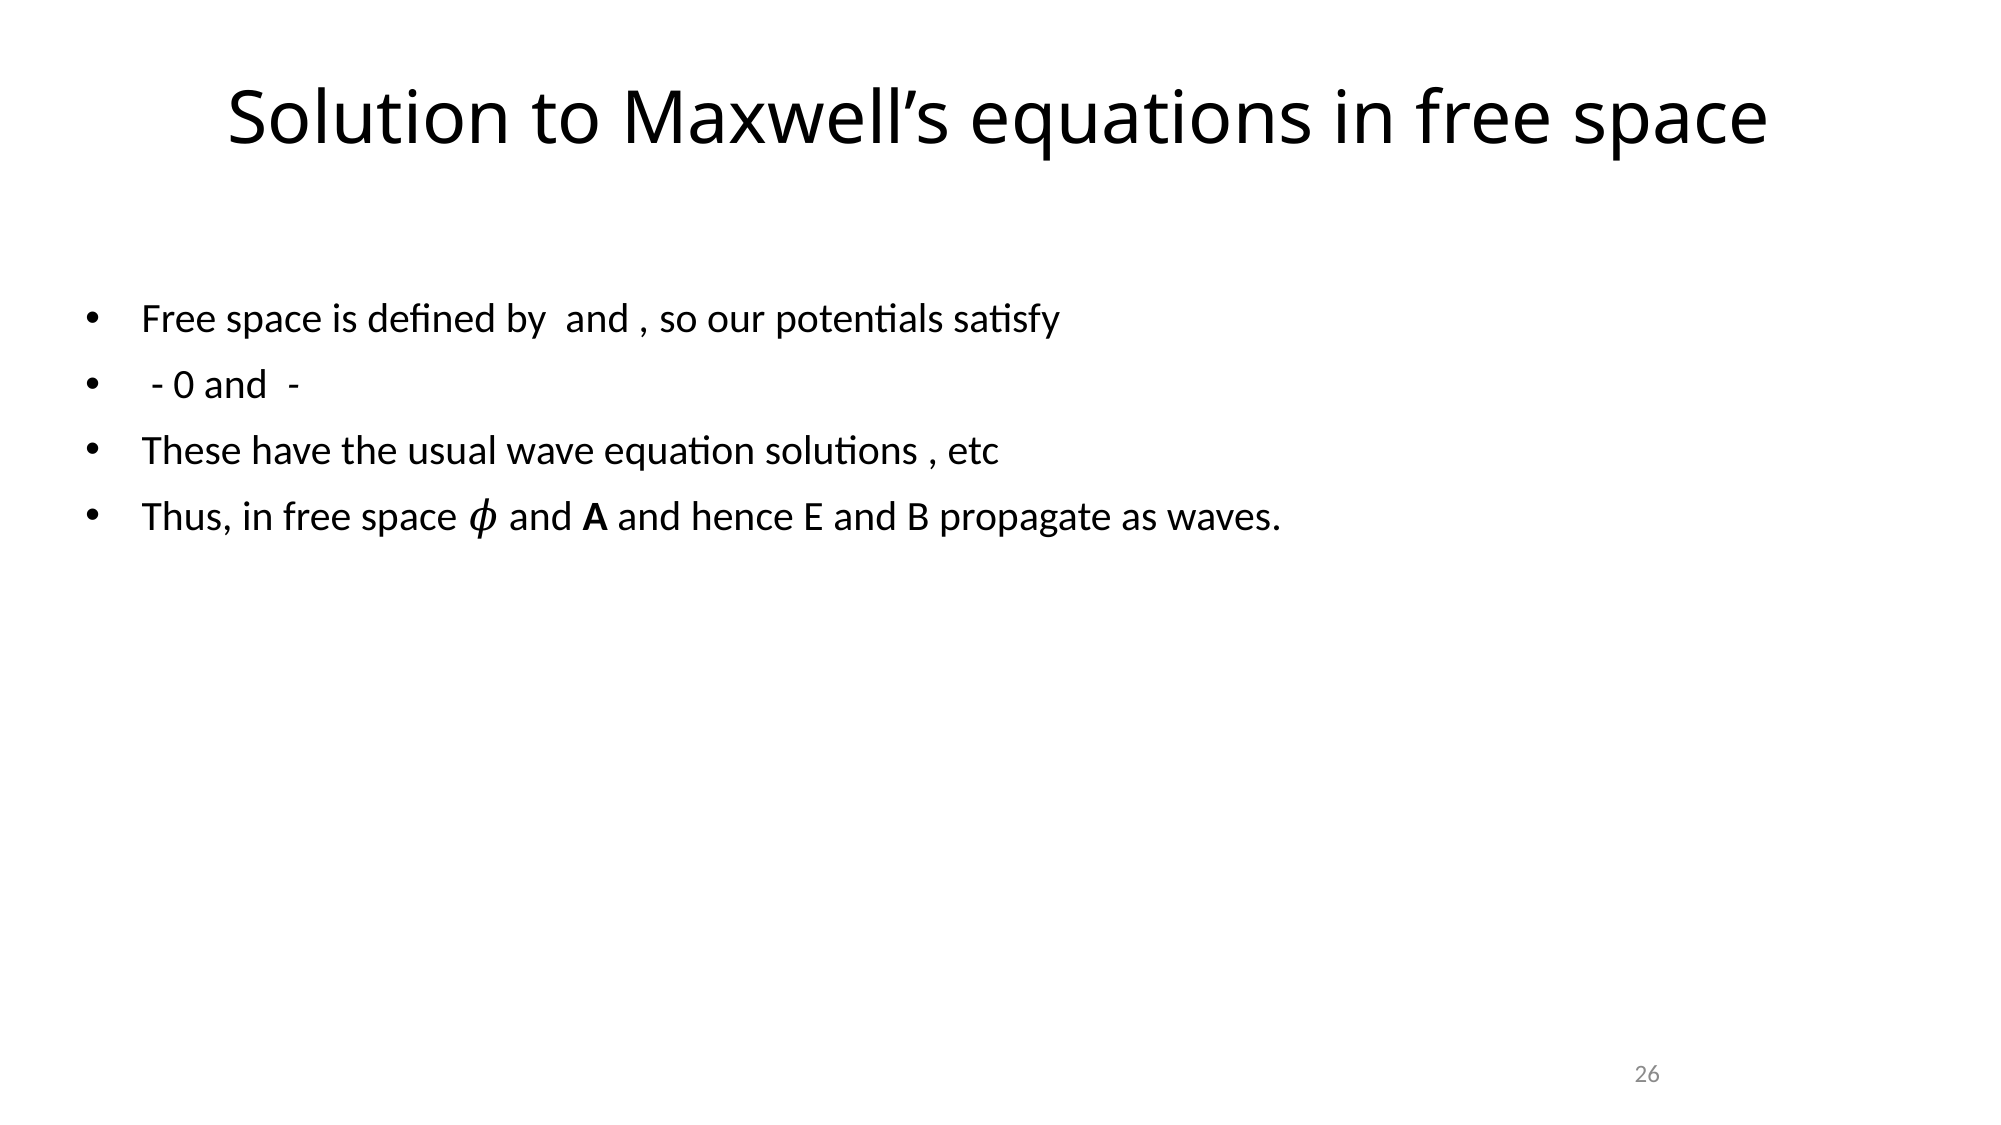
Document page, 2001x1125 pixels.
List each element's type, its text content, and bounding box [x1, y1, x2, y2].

slide_number 26 [1325, 1042, 1675, 1103]
title Solution to Maxwell’s equations in free space [42, 49, 1958, 192]
